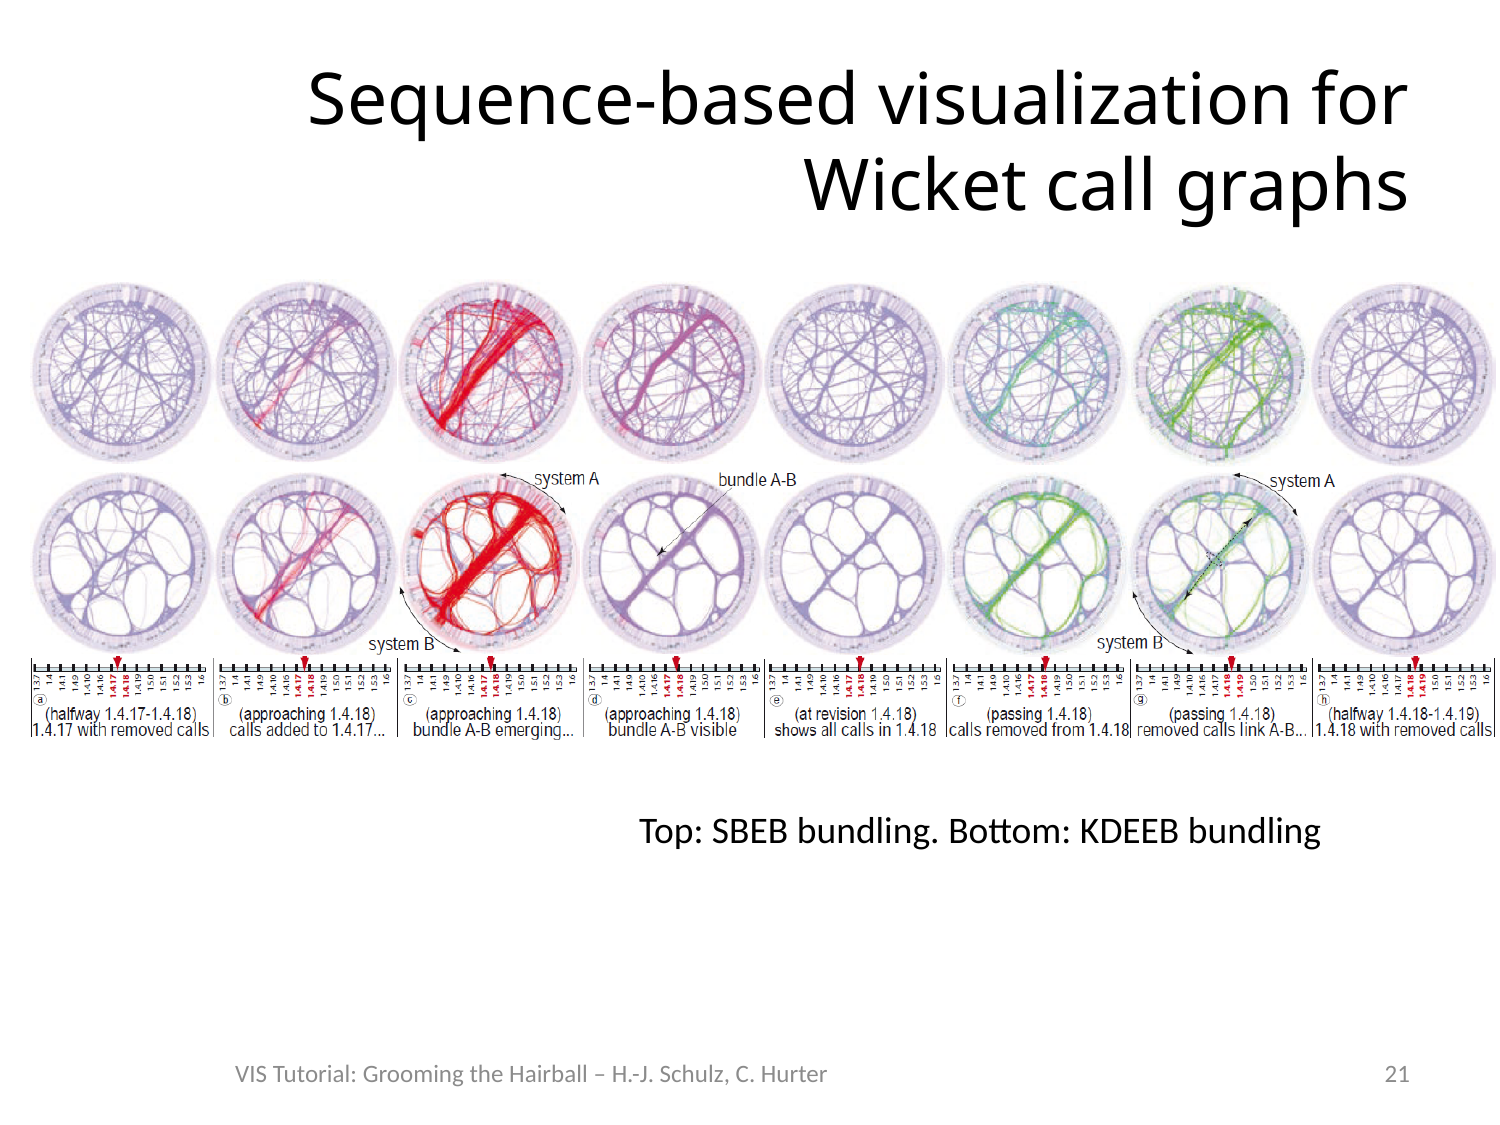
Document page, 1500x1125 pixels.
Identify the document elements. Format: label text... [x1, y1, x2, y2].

slide_number 21 [1074, 1042, 1425, 1103]
picture [22, 278, 1500, 740]
text_box Top: SBEB bundling. Bottom: KDEEB bundling [624, 798, 1338, 859]
footer VIS Tutorial: Grooming the Hairball – H.-J. Schulz, C. Hurter [76, 1042, 988, 1103]
title Sequence-based visualization for Wicket call graphs [75, 45, 1425, 233]
